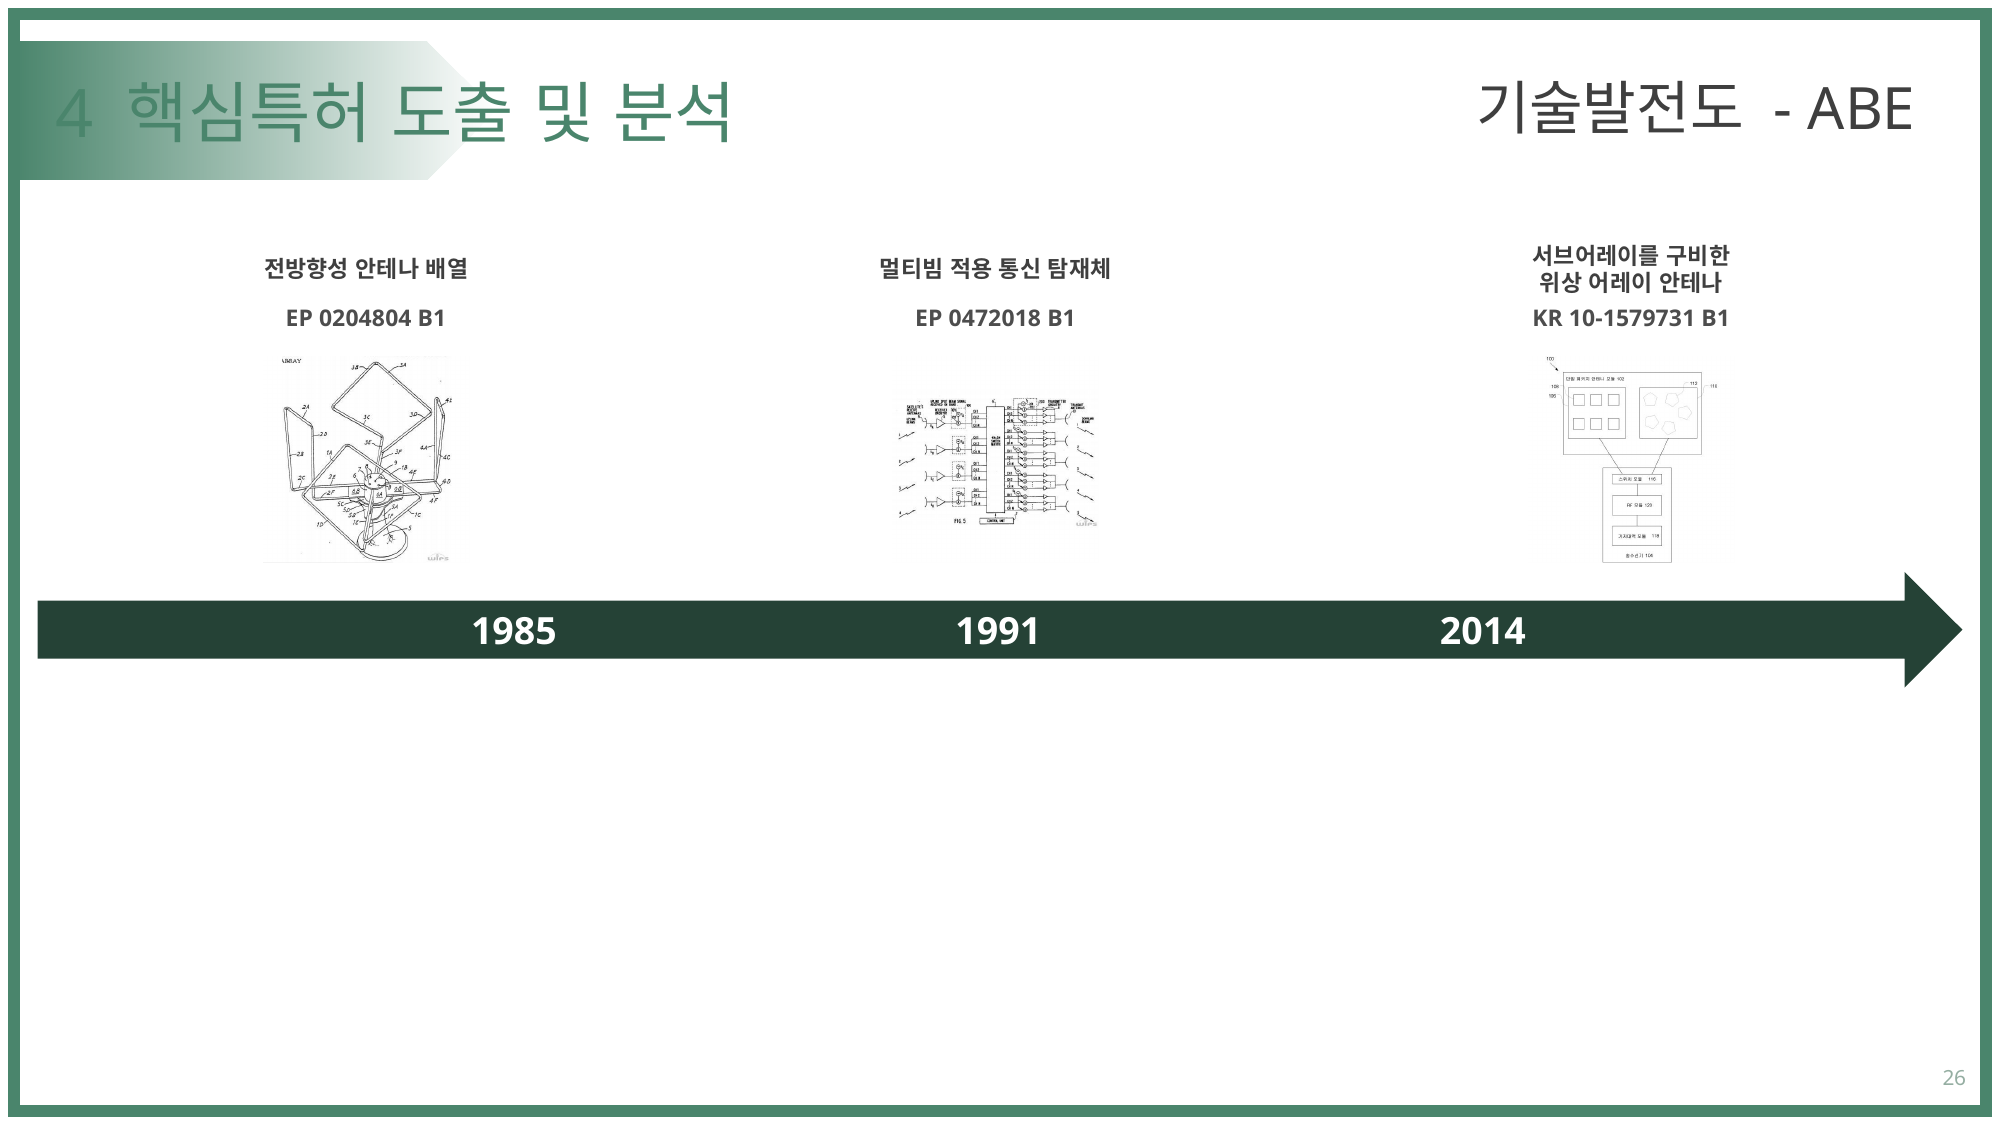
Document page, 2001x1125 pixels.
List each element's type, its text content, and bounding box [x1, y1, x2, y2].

text_box [36, 599, 456, 660]
list 기술발전도 - ABE [1030, 64, 1931, 156]
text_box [1508, 233, 1755, 563]
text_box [238, 247, 494, 563]
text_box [852, 247, 1139, 563]
slide_number 26 [1890, 1048, 1981, 1109]
text_box 1985 1991 2014 [456, 599, 1544, 660]
text_box [1544, 569, 1964, 691]
title 4 핵심특허 도출 및 분석 [40, 64, 839, 156]
